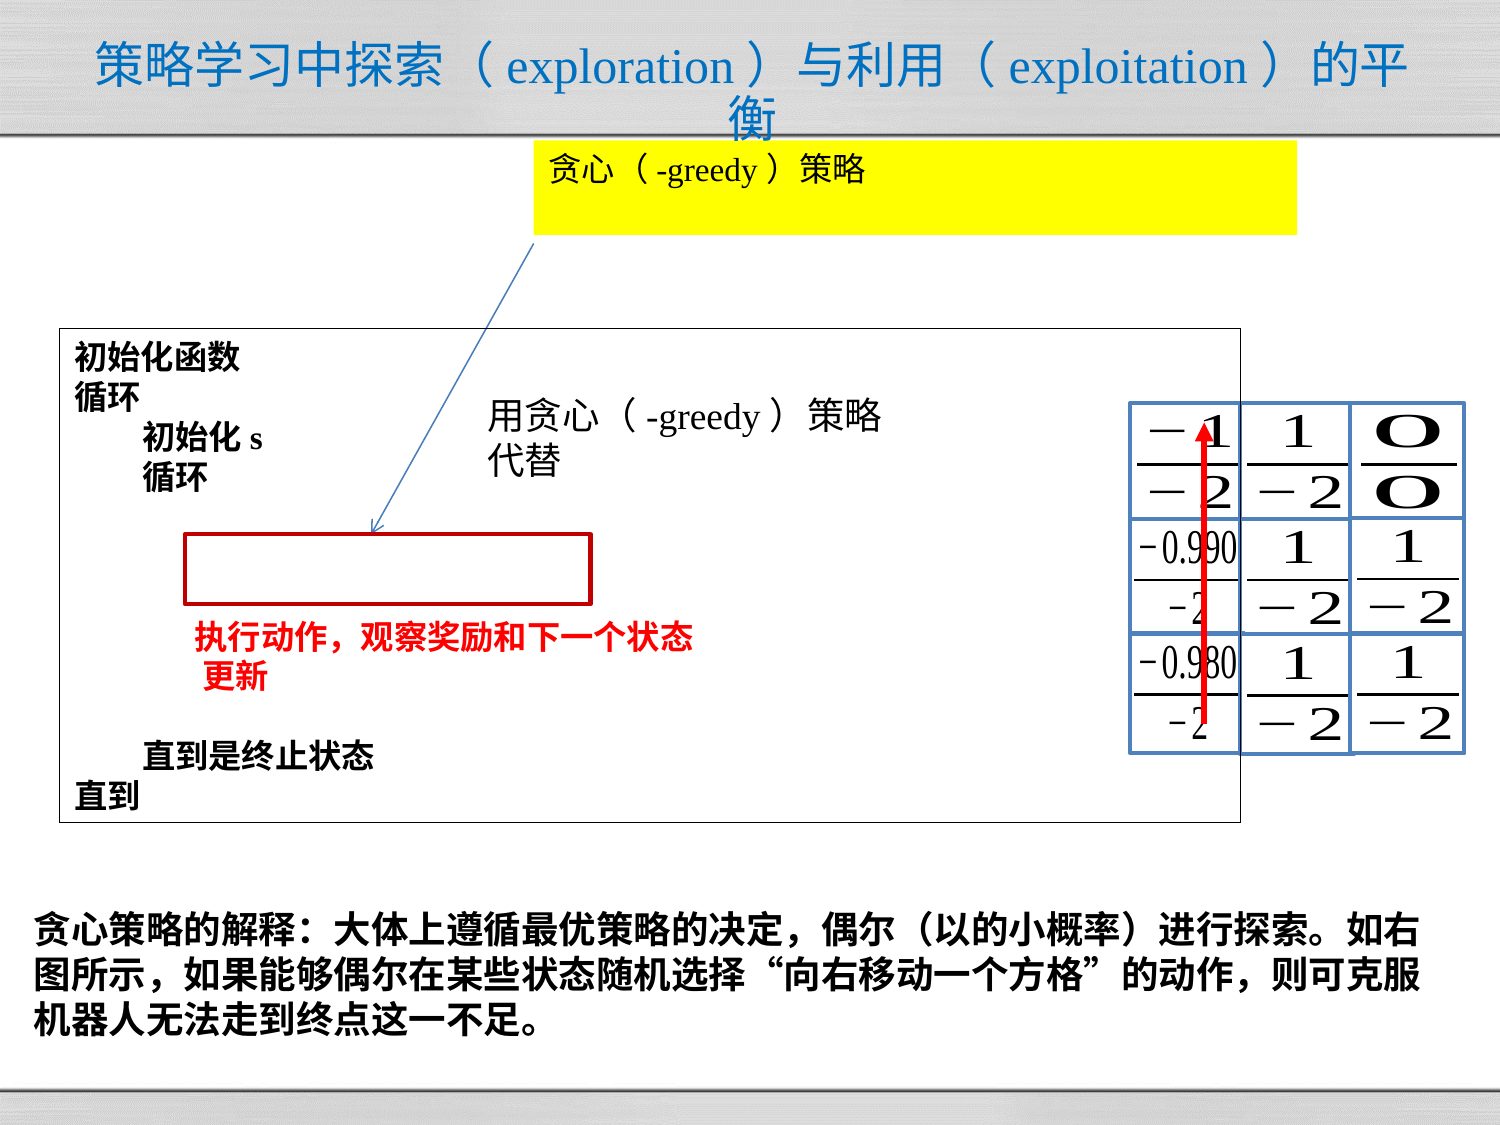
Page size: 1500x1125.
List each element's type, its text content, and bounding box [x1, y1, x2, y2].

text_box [370, 243, 534, 535]
text_box [183, 532, 593, 606]
title 策略学习中探索（exploration）与利用（exploitation）的平衡 [59, 32, 1445, 141]
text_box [1131, 405, 1463, 753]
picture [0, 0, 1500, 1125]
text_box [108, 471, 916, 607]
